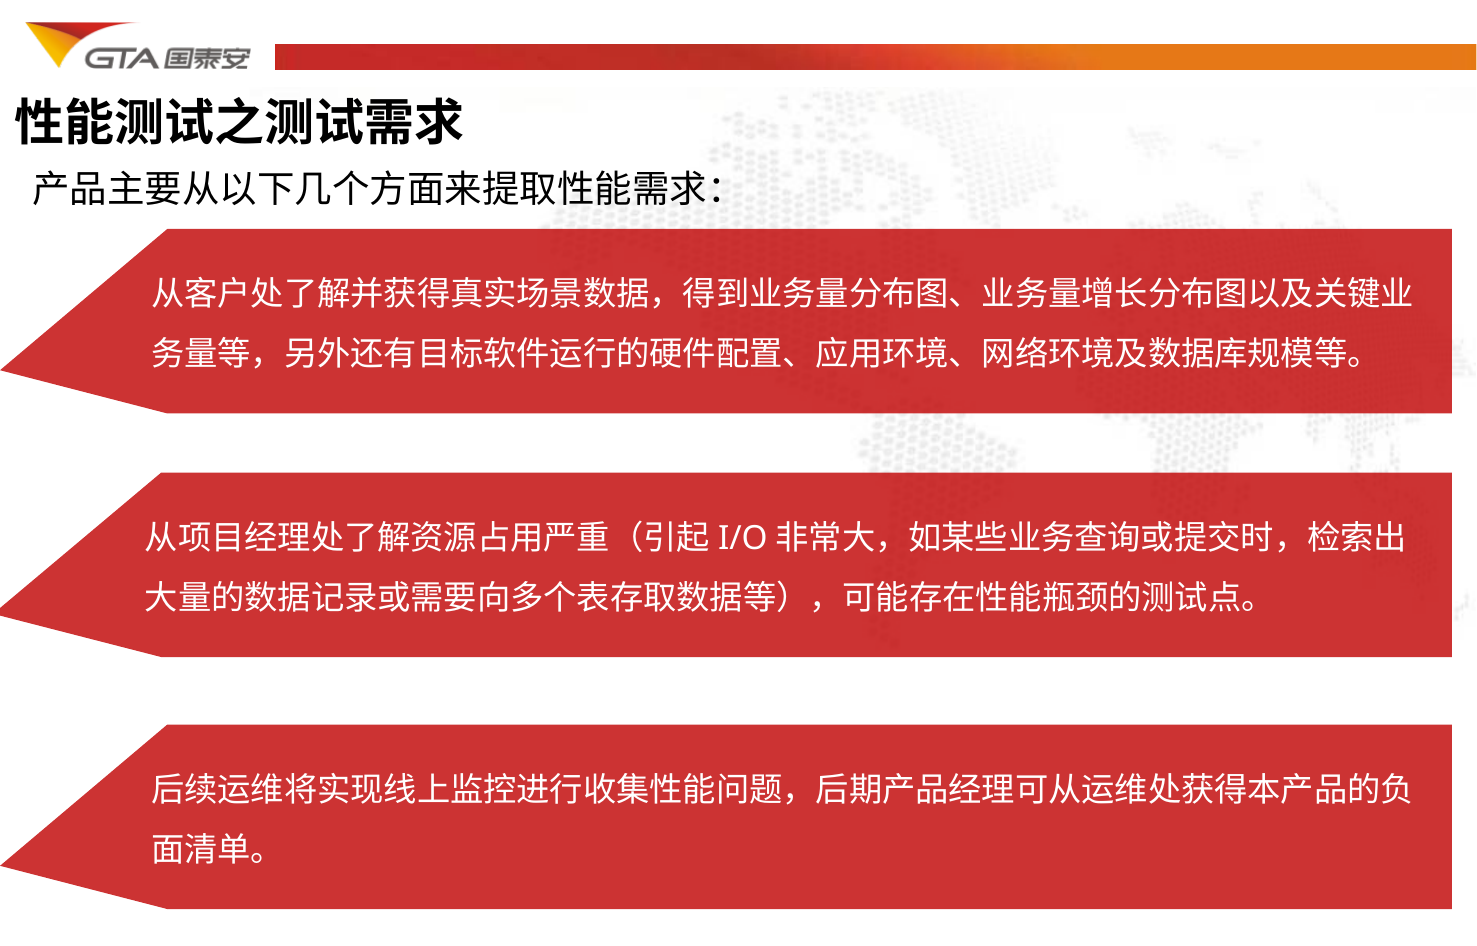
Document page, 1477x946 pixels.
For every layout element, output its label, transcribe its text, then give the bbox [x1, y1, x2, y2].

picture [25, 22, 251, 69]
text_box 性能测试之测试需求 [0, 82, 1477, 187]
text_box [0, 724, 1453, 910]
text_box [0, 228, 1453, 414]
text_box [0, 472, 1453, 658]
text_box 产品主要从以下几个方面来提取性能需求： [17, 157, 1329, 218]
picture [275, 44, 1477, 70]
picture [0, 187, 1476, 946]
